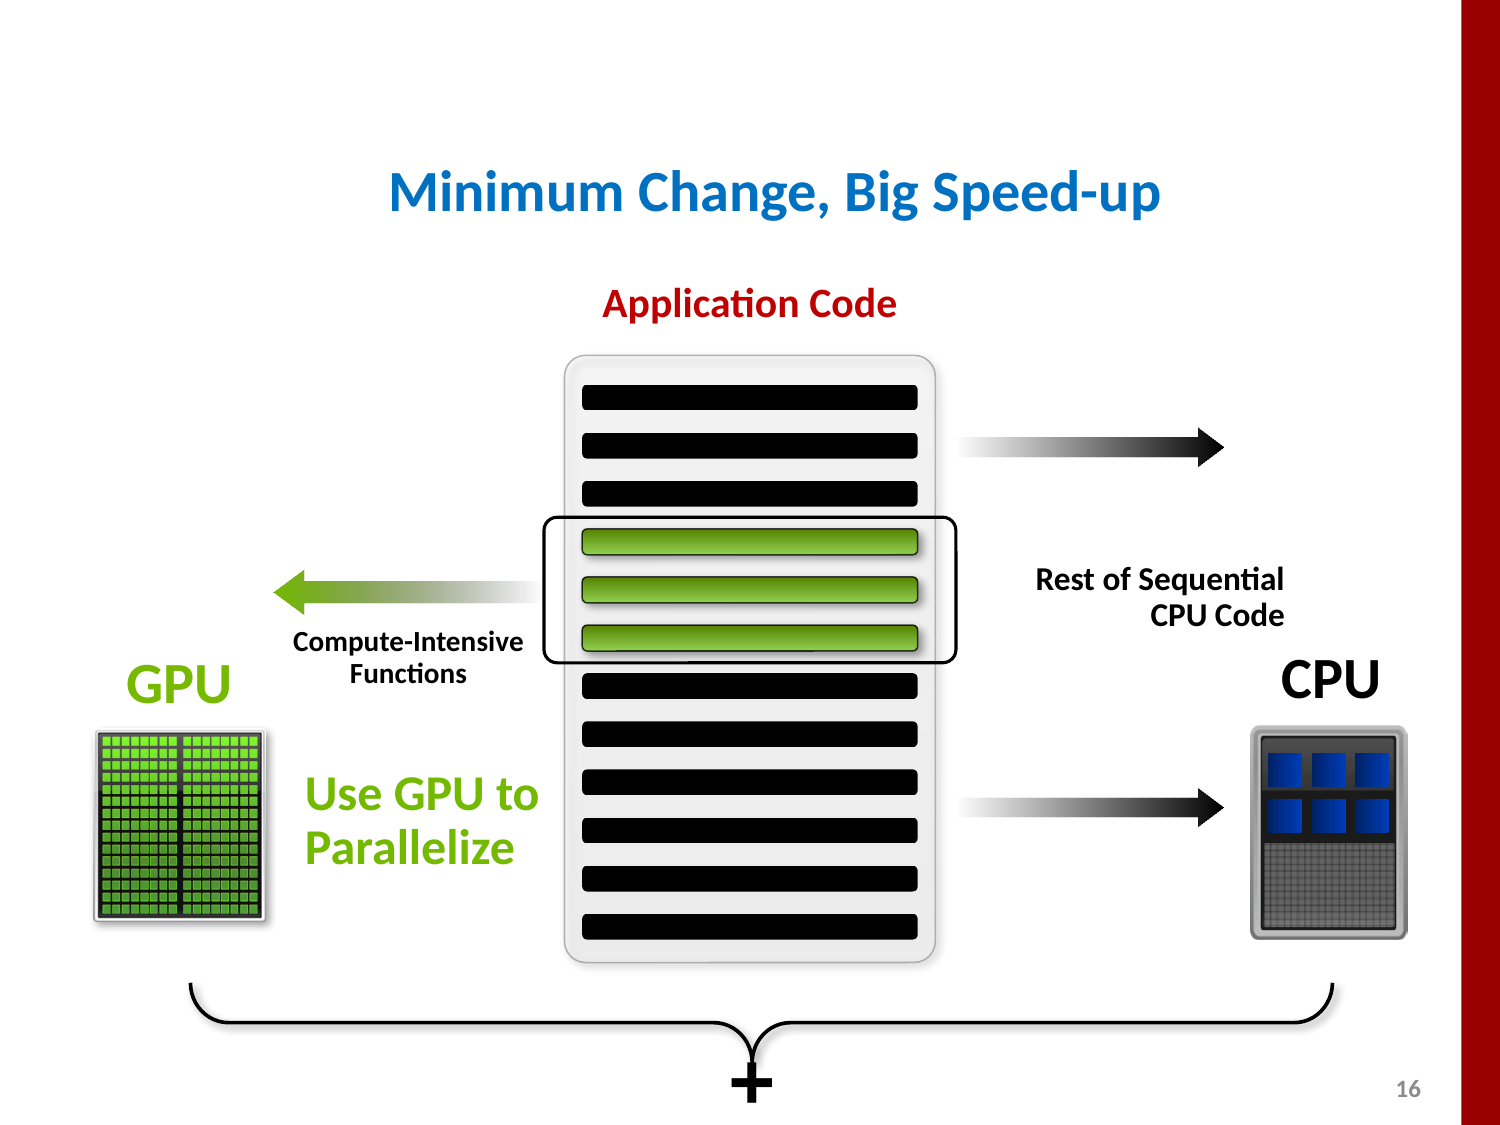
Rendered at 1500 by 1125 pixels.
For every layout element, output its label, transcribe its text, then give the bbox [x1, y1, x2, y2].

text_box CPU [1255, 632, 1408, 718]
text_box [580, 719, 920, 750]
text_box [580, 671, 920, 702]
text_box Minimum Change, Big Speed-up [249, 76, 1300, 231]
text_box [580, 767, 920, 798]
text_box [564, 665, 936, 963]
text_box GPU [83, 638, 276, 723]
text_box Rest of Sequential CPU Code [963, 554, 1300, 641]
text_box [1250, 725, 1408, 940]
text_box [564, 355, 936, 515]
text_box Application Code [587, 268, 913, 334]
text_box [580, 430, 920, 461]
text_box [580, 863, 920, 894]
text_box [270, 567, 546, 617]
text_box Use GPU to Parallelize [289, 759, 672, 883]
picture [93, 728, 267, 922]
text_box [580, 382, 920, 413]
text_box [953, 786, 1226, 829]
text_box [953, 425, 1226, 468]
text_box [580, 478, 920, 509]
text_box [189, 982, 1334, 1024]
text_box [541, 515, 959, 665]
text_box [580, 911, 920, 942]
text_box + [713, 1021, 791, 1125]
text_box [582, 576, 918, 603]
text_box [582, 625, 918, 652]
text_box Compute-Intensive Functions [231, 619, 586, 697]
text_box [580, 815, 920, 846]
text_box [582, 528, 918, 555]
